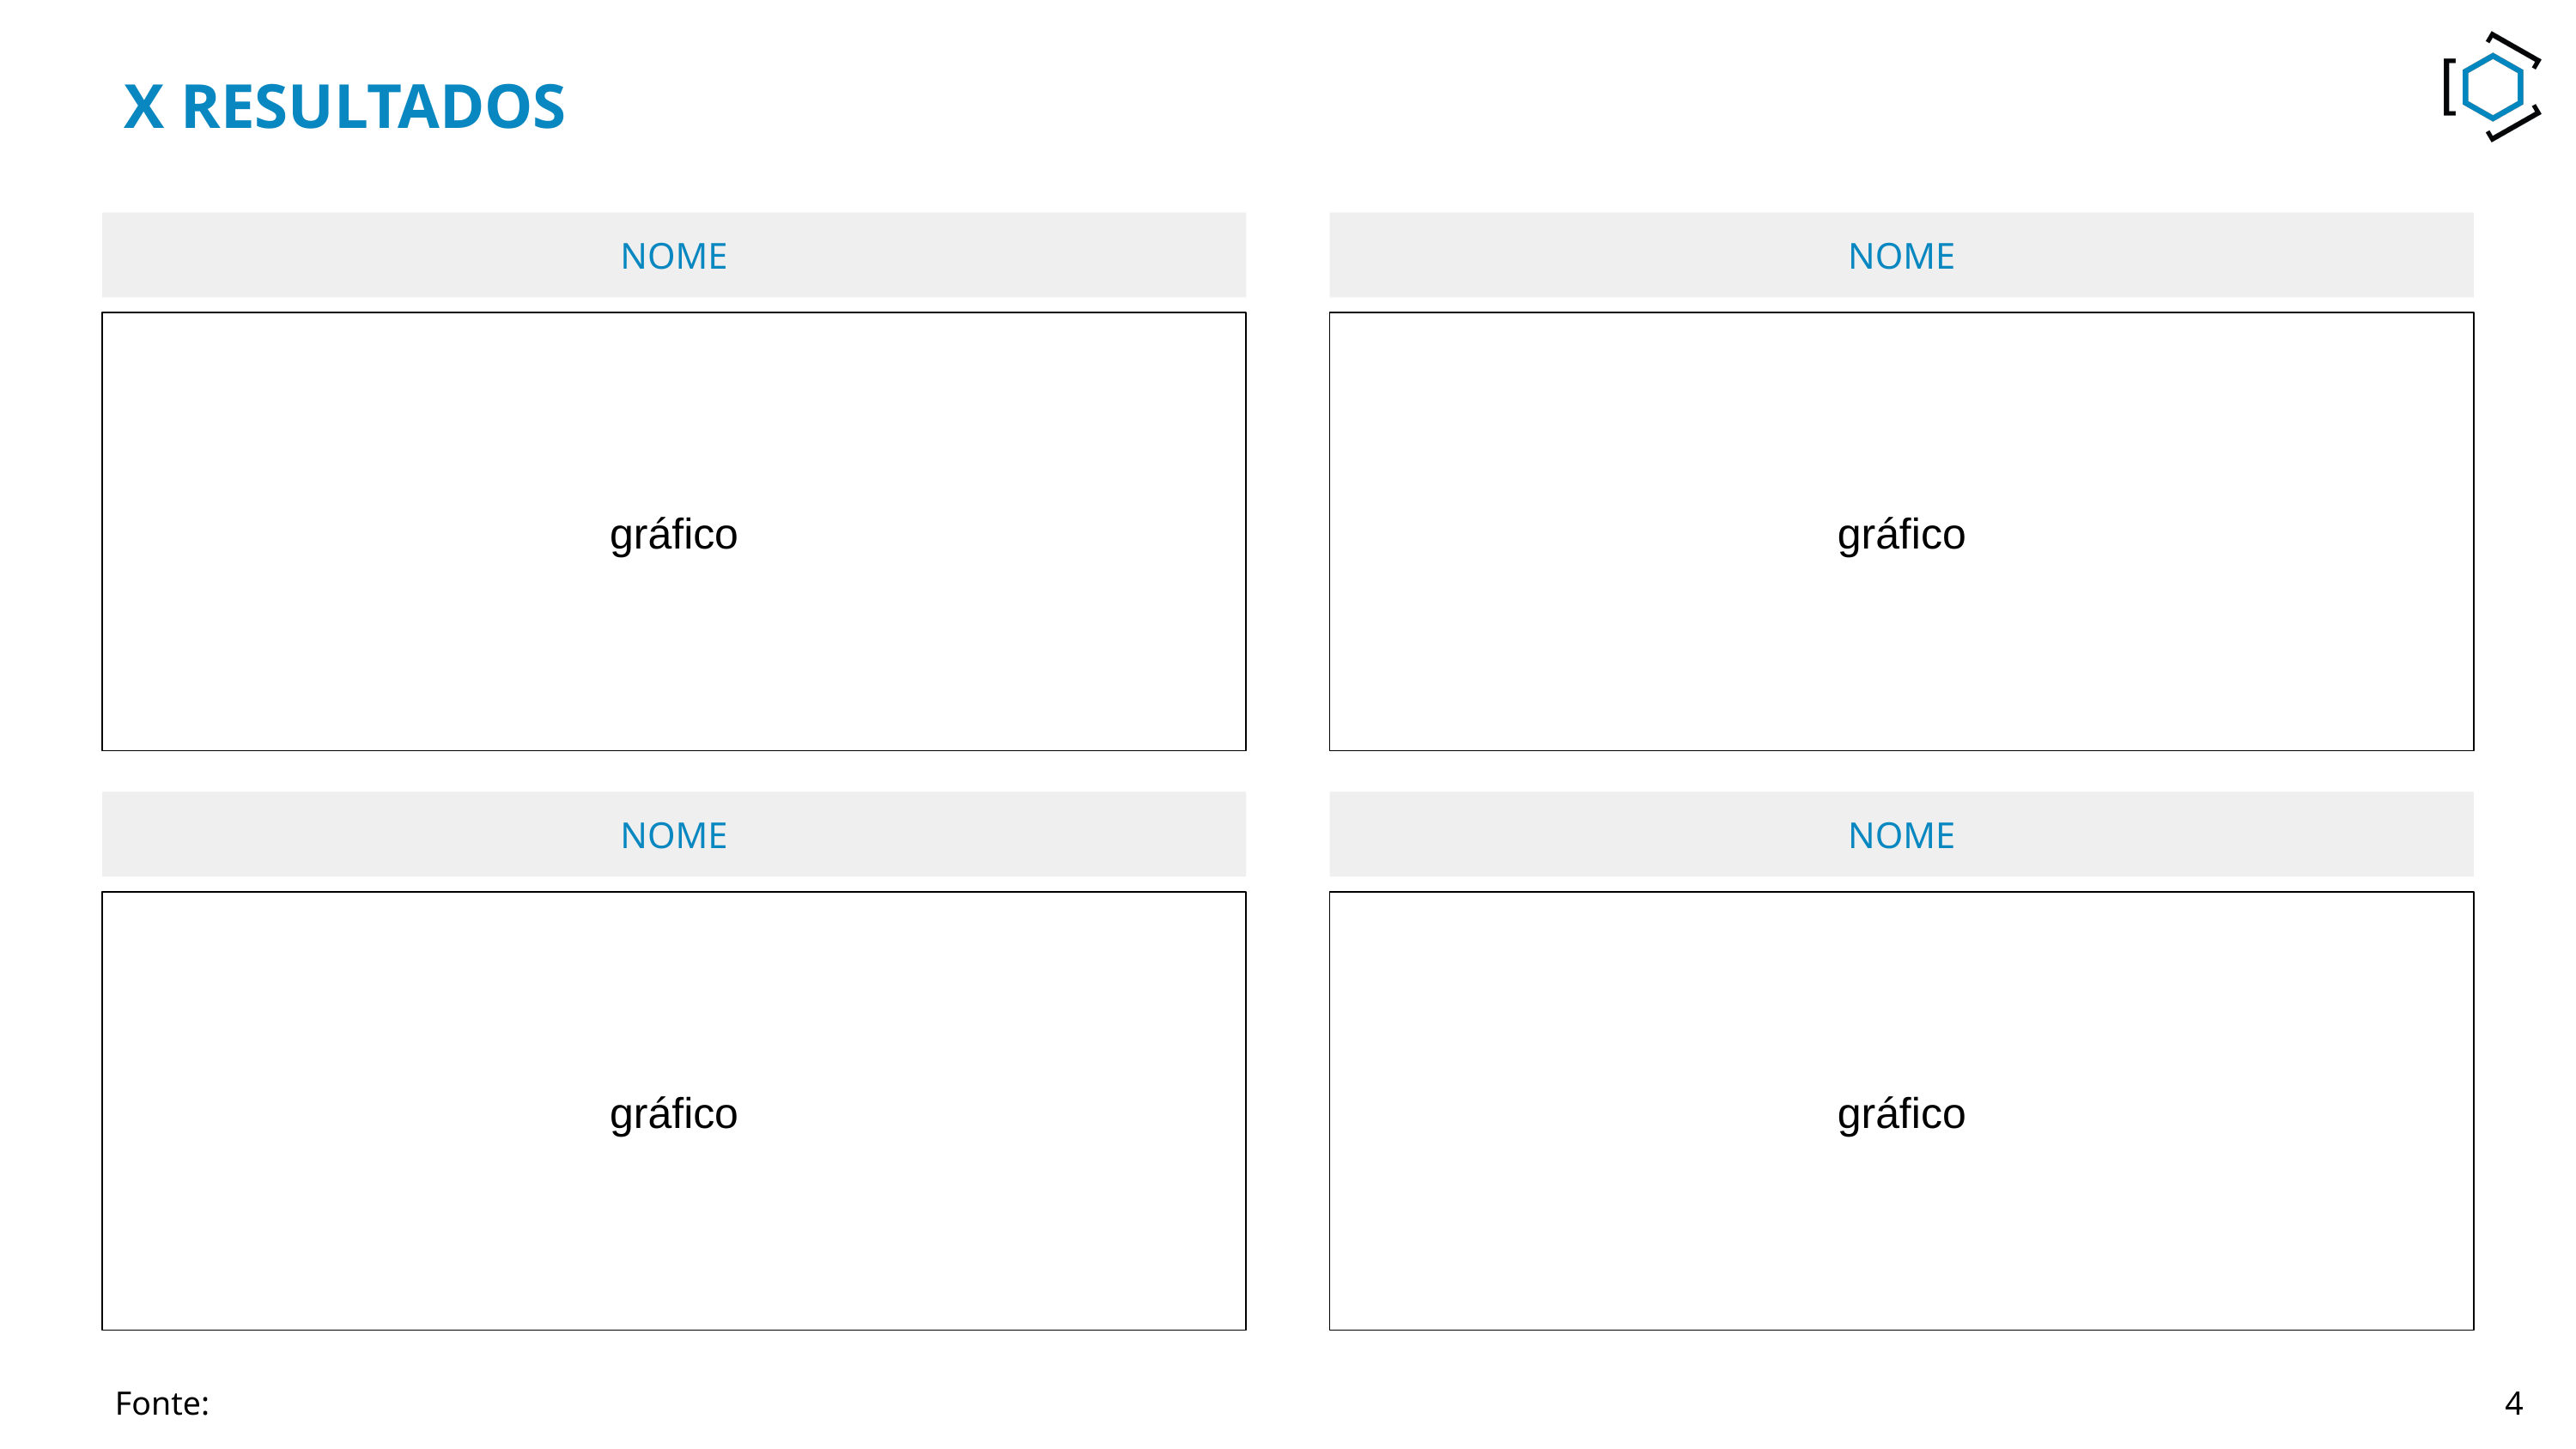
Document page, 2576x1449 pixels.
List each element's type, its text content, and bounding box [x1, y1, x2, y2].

text_box gráfico [1329, 312, 2474, 751]
text_box NOME [102, 791, 1247, 877]
text_box NOME [102, 212, 1247, 298]
text_box gráfico [102, 312, 1247, 751]
picture [2444, 30, 2542, 143]
text_box Fonte: [102, 1337, 1495, 1449]
text_box gráfico [102, 891, 1247, 1331]
text_box gráfico [1329, 891, 2474, 1331]
text_box NOME [1329, 791, 2474, 877]
title X RESULTADOS [102, 35, 1154, 183]
text_box 4 [2452, 1337, 2576, 1449]
text_box NOME [1329, 212, 2474, 298]
